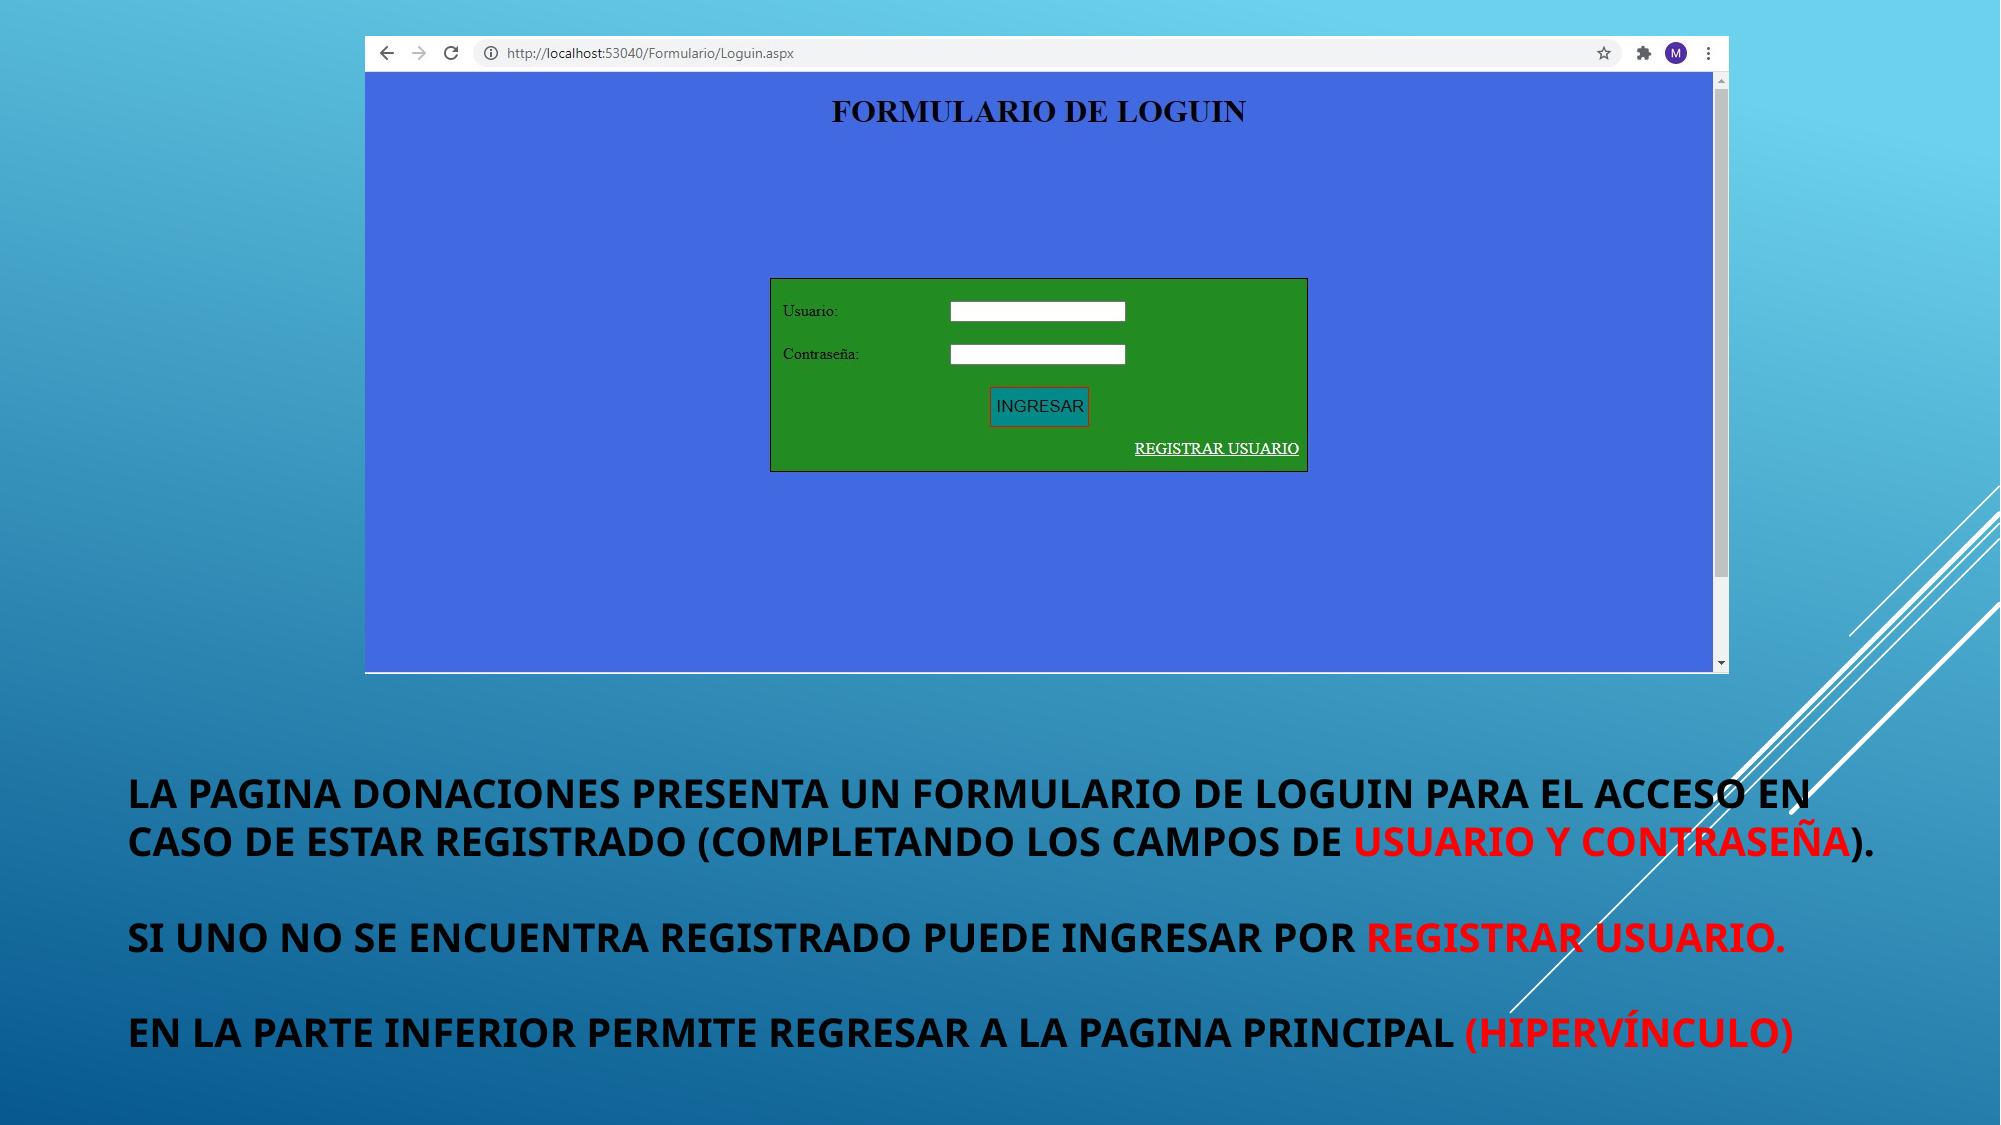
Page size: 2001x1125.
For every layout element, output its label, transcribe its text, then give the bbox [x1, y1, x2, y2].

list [364, 36, 1729, 675]
title La pagina donaciones presenta un formulario de Loguin para el acceso en caso de estar registrado (completando los campos de usuario y contraseña). Si uno no se encuentra registrado puede ingresar por registrar usuario. En la parte inferior permite regresar a la pagina principal (hipervínculo) [112, 736, 1897, 1089]
